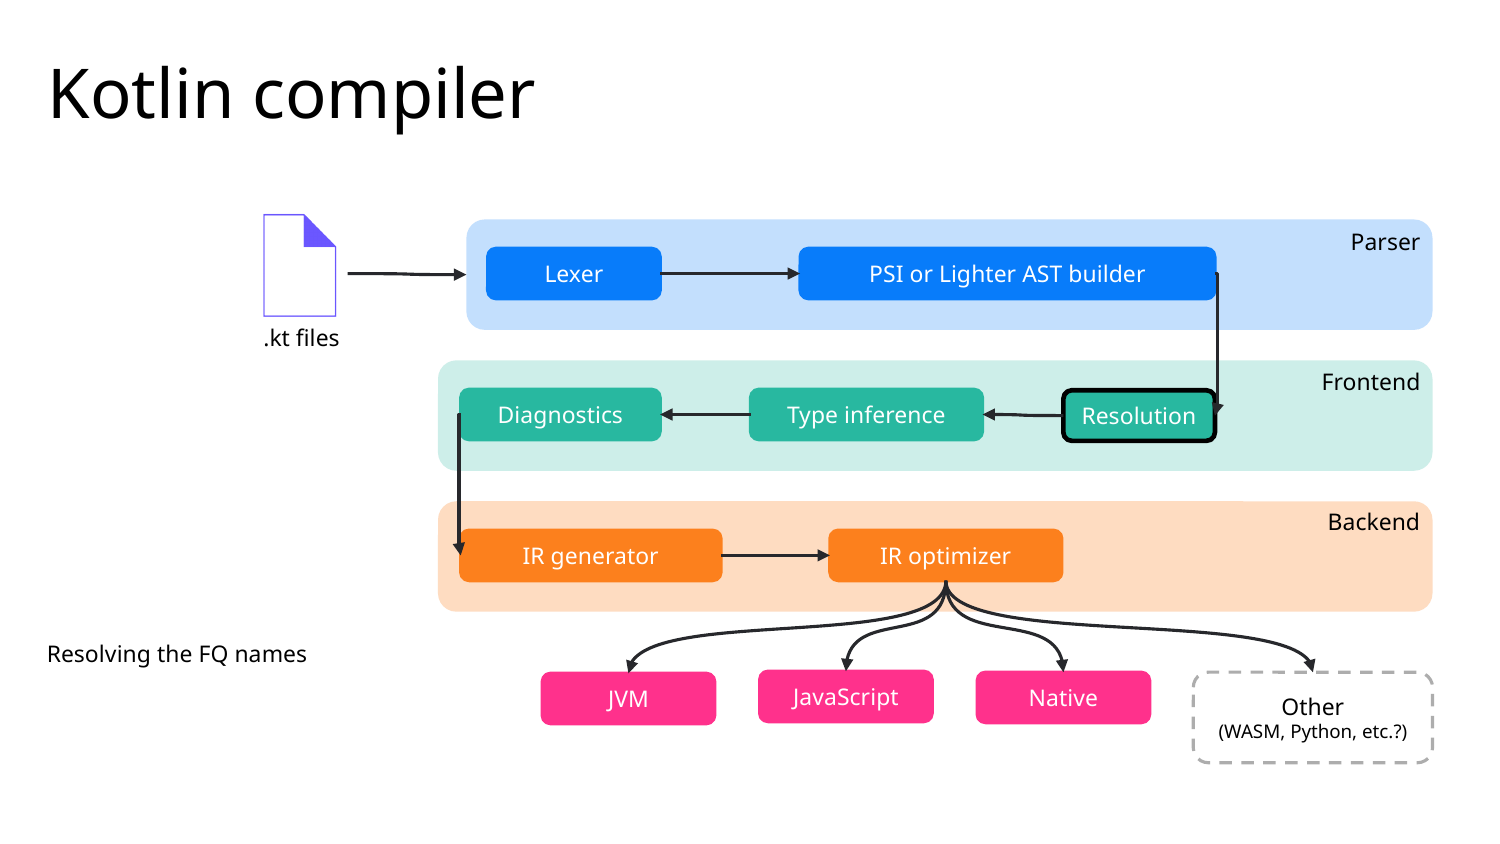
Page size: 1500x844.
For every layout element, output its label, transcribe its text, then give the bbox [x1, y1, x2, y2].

text_box Type inference [750, 389, 983, 440]
text_box JVM [542, 673, 715, 724]
text_box [437, 360, 1210, 471]
text_box Resolution [1063, 390, 1215, 441]
title Kotlin compiler [48, 48, 1443, 123]
text_box Parser [1333, 221, 1424, 262]
text_box [1180, 501, 1433, 612]
text_box Backend [1294, 501, 1424, 541]
text_box Native [977, 672, 1078, 723]
text_box IR generator [460, 530, 722, 581]
text_box JavaScript [838, 671, 933, 722]
text_box PSI or Lighter AST builder [800, 248, 1215, 299]
text_box Frontend [1294, 361, 1424, 401]
text_box [838, 501, 1078, 612]
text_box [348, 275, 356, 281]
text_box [1083, 442, 1176, 811]
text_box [740, 467, 834, 786]
text_box [466, 219, 1433, 330]
text_box Diagnostics [460, 389, 661, 440]
text_box Enter loop block [983, 416, 1062, 422]
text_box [850, 575, 942, 677]
text_box Lexer [487, 248, 661, 299]
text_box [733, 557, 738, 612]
text_box [1173, 360, 1433, 471]
text_box IR optimizer [838, 530, 1062, 581]
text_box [244, 208, 356, 358]
text_box Resolving the FQ names [31, 620, 350, 745]
text_box [437, 501, 735, 612]
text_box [958, 567, 1051, 686]
text_box Other (WASM, Python, etc.?) [1193, 672, 1433, 763]
